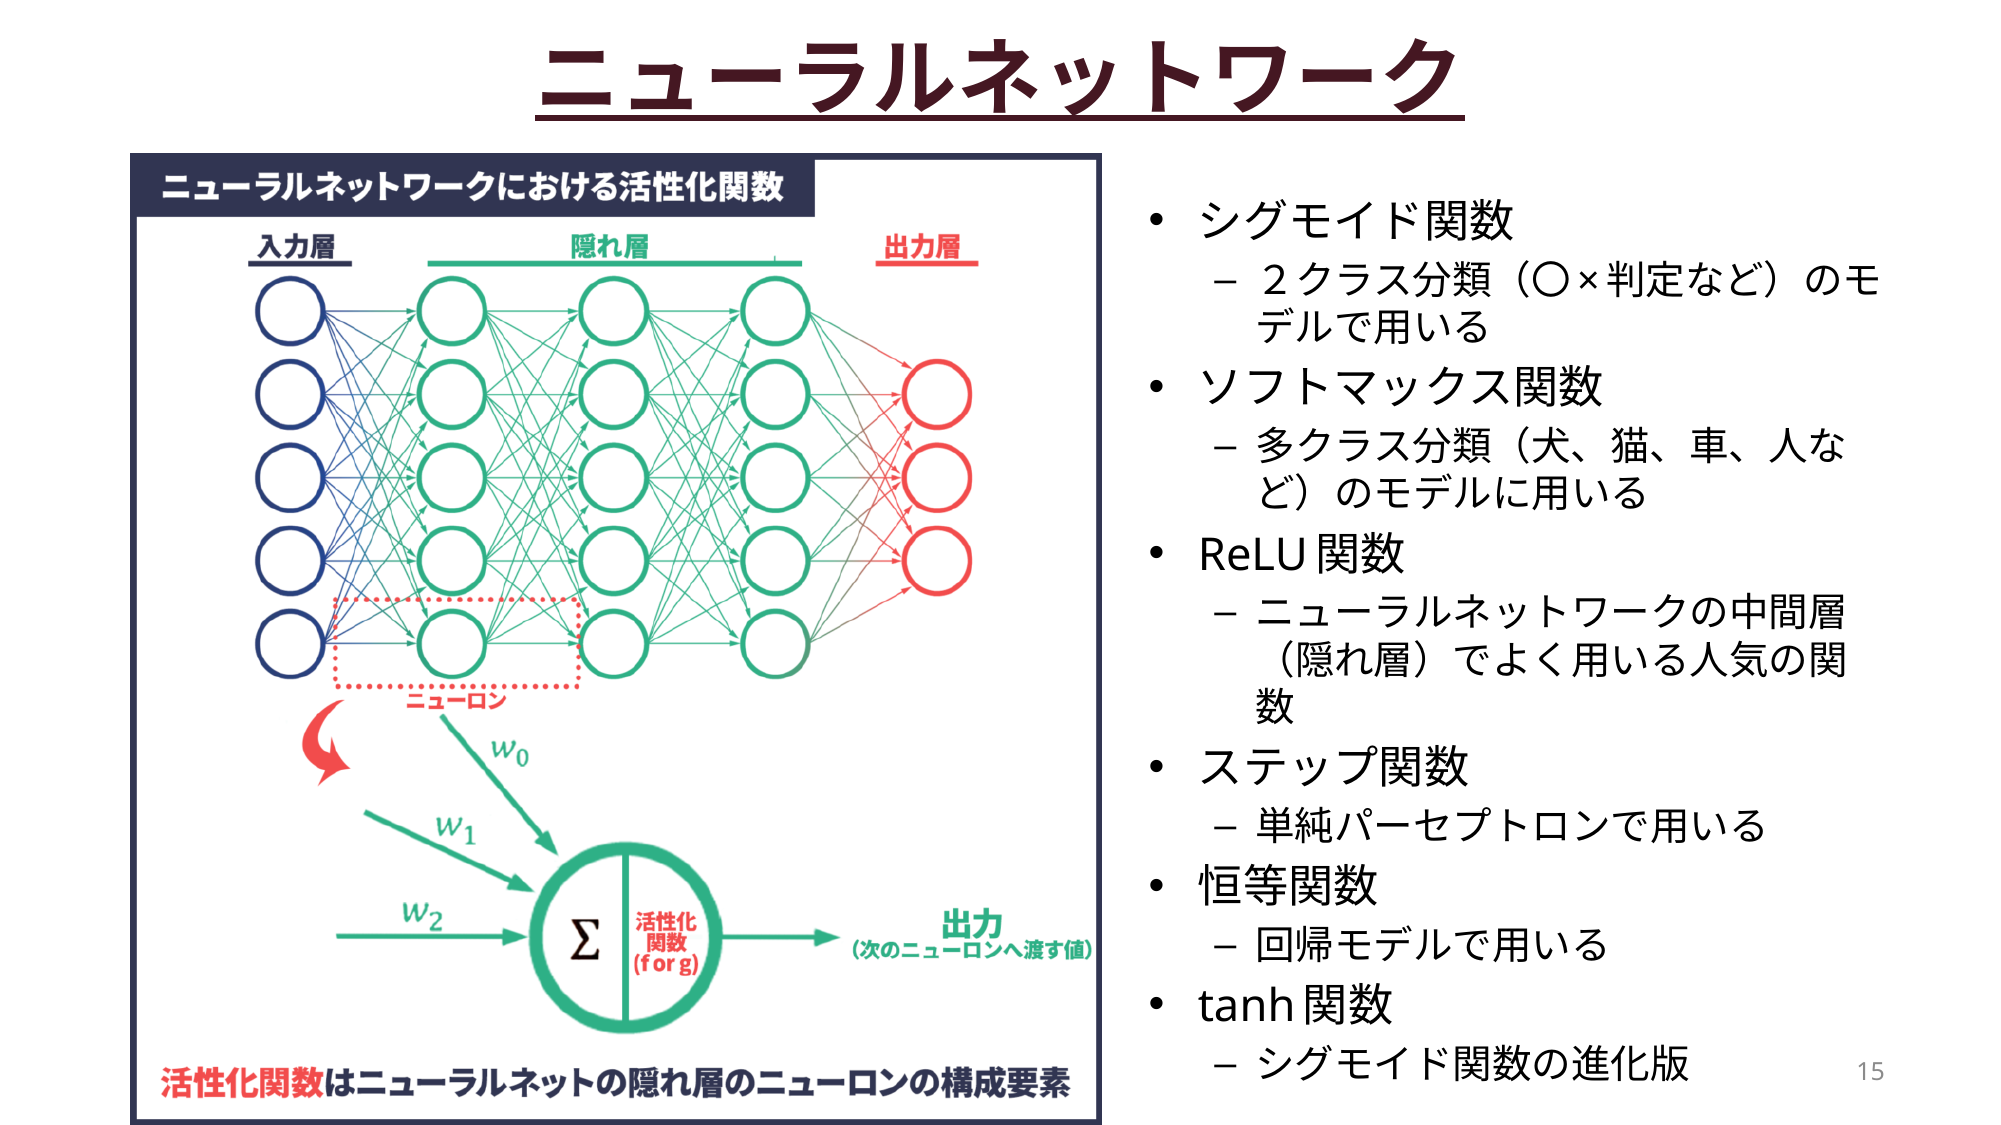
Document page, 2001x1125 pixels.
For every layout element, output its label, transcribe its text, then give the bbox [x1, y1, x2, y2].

list シグモイド関数 ２クラス分類（〇×判定など）のモデルで用いる ソフトマックス関数 多クラス分類（犬、猫、車、人など）のモデルに用いる ReLU関数 ニューラルネットワークの中間層（隠れ層）でよく用いる人気の関数 ステップ関数 単純パーセプトロンで用いる 恒等関数 回帰モデルで用いる tanh関数 シグモイド関数の進化版 [1133, 184, 1900, 1103]
picture [130, 153, 1102, 1125]
title ニューラルネットワーク [99, 16, 1900, 134]
slide_number 15 [1433, 1042, 1900, 1103]
